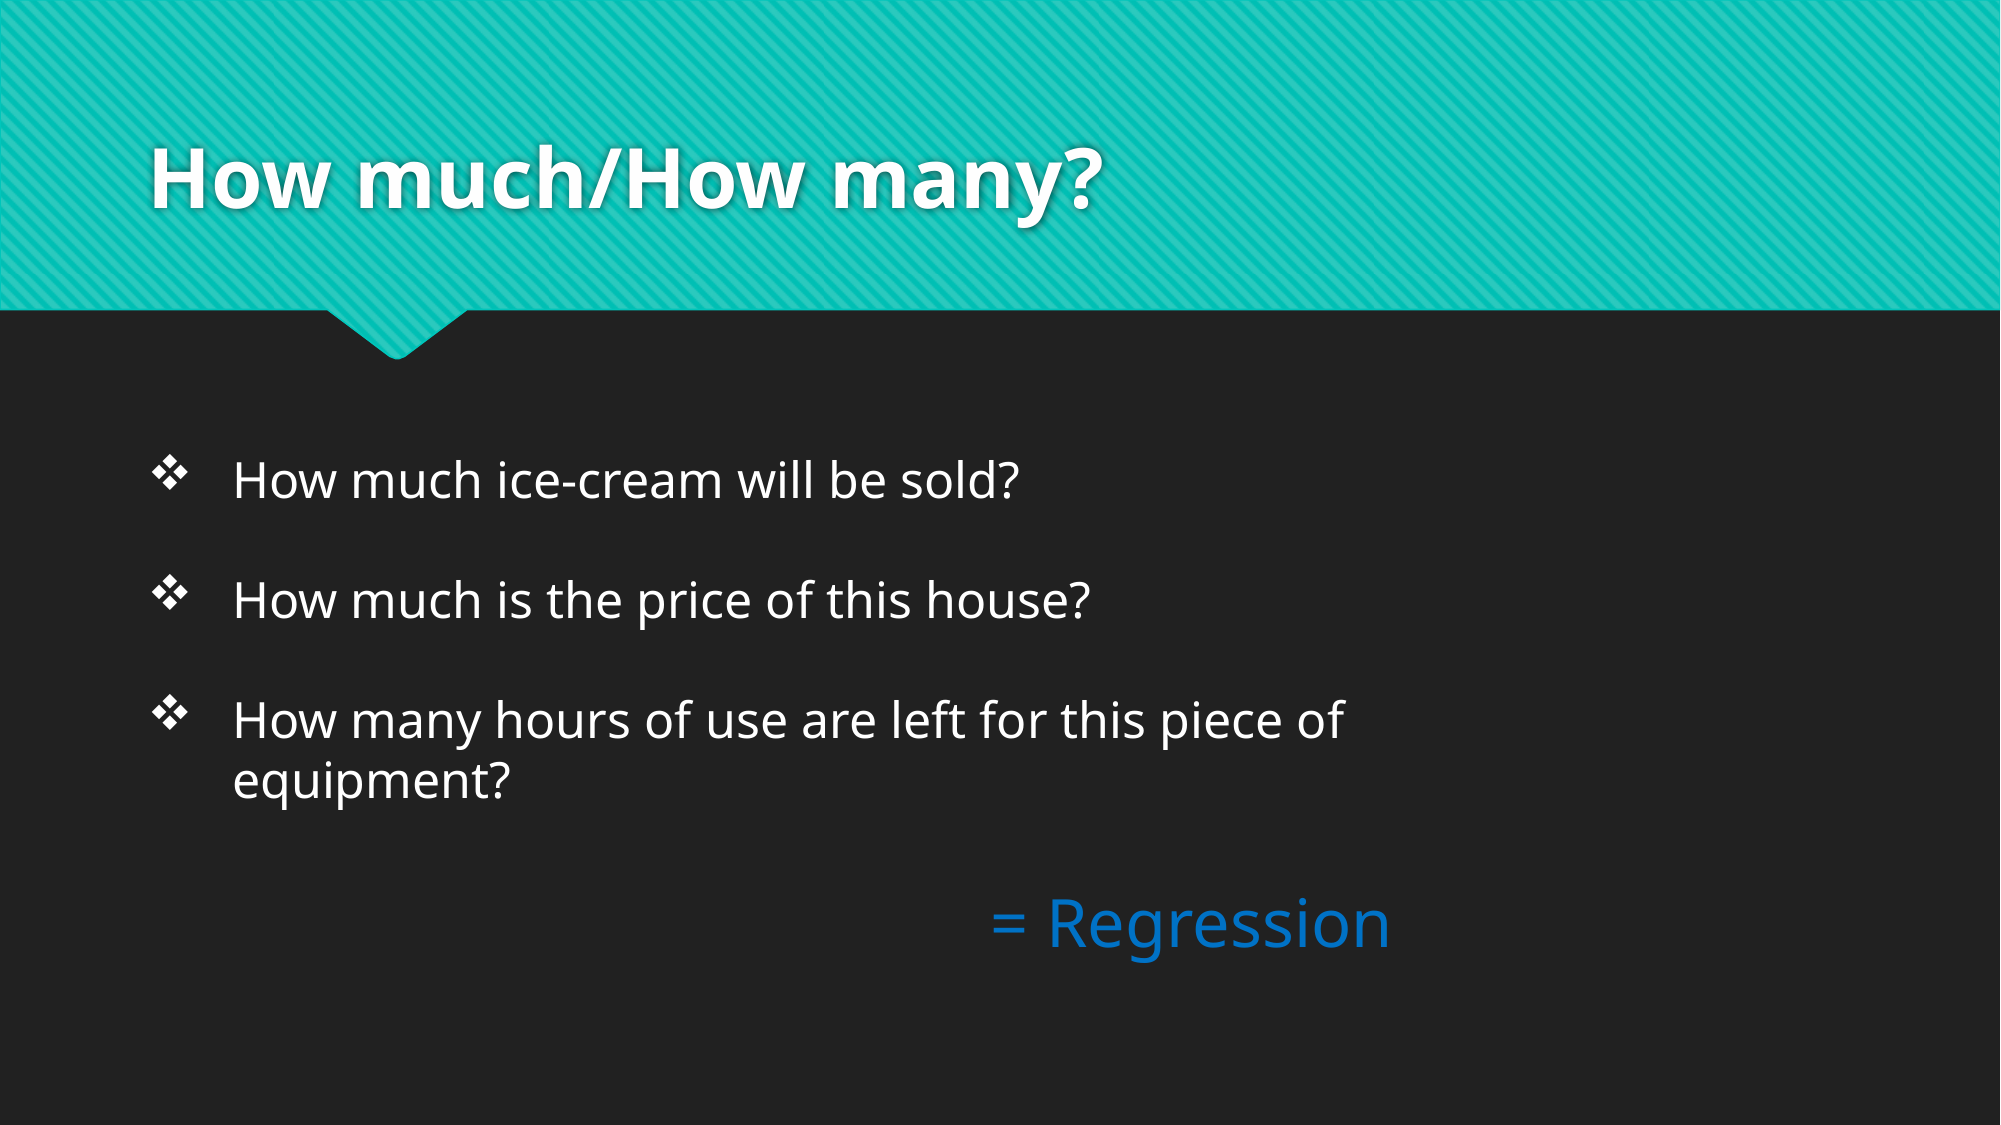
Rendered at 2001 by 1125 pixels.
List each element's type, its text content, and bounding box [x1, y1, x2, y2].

title How much/How many? [132, 73, 1868, 233]
text_box How much ice-cream will be sold? How much is the price of this house? How many hours of use are left for this piece of equipment? [132, 441, 1386, 816]
text_box = Regression [976, 873, 2000, 969]
